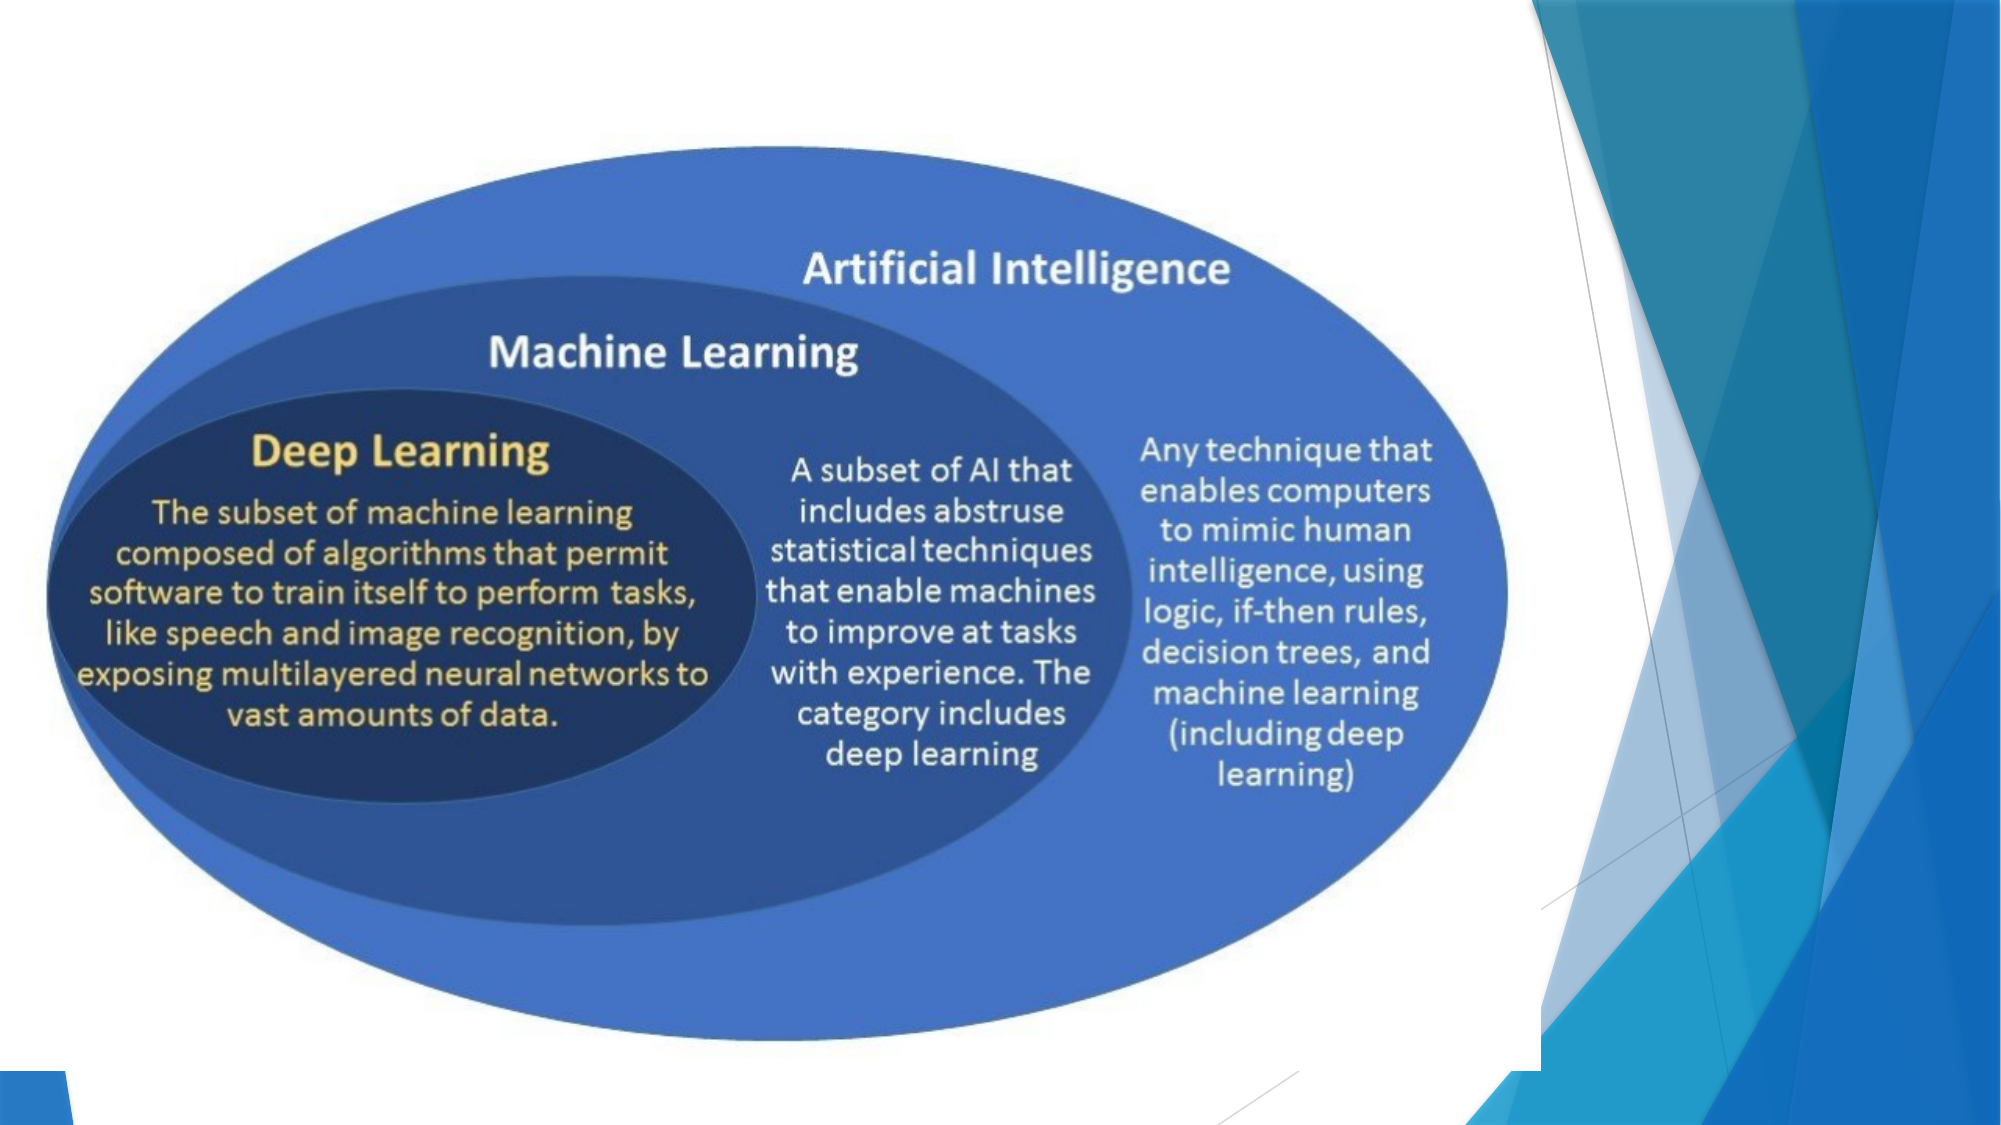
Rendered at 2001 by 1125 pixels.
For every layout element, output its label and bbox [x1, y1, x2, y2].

picture [0, 100, 1542, 1071]
